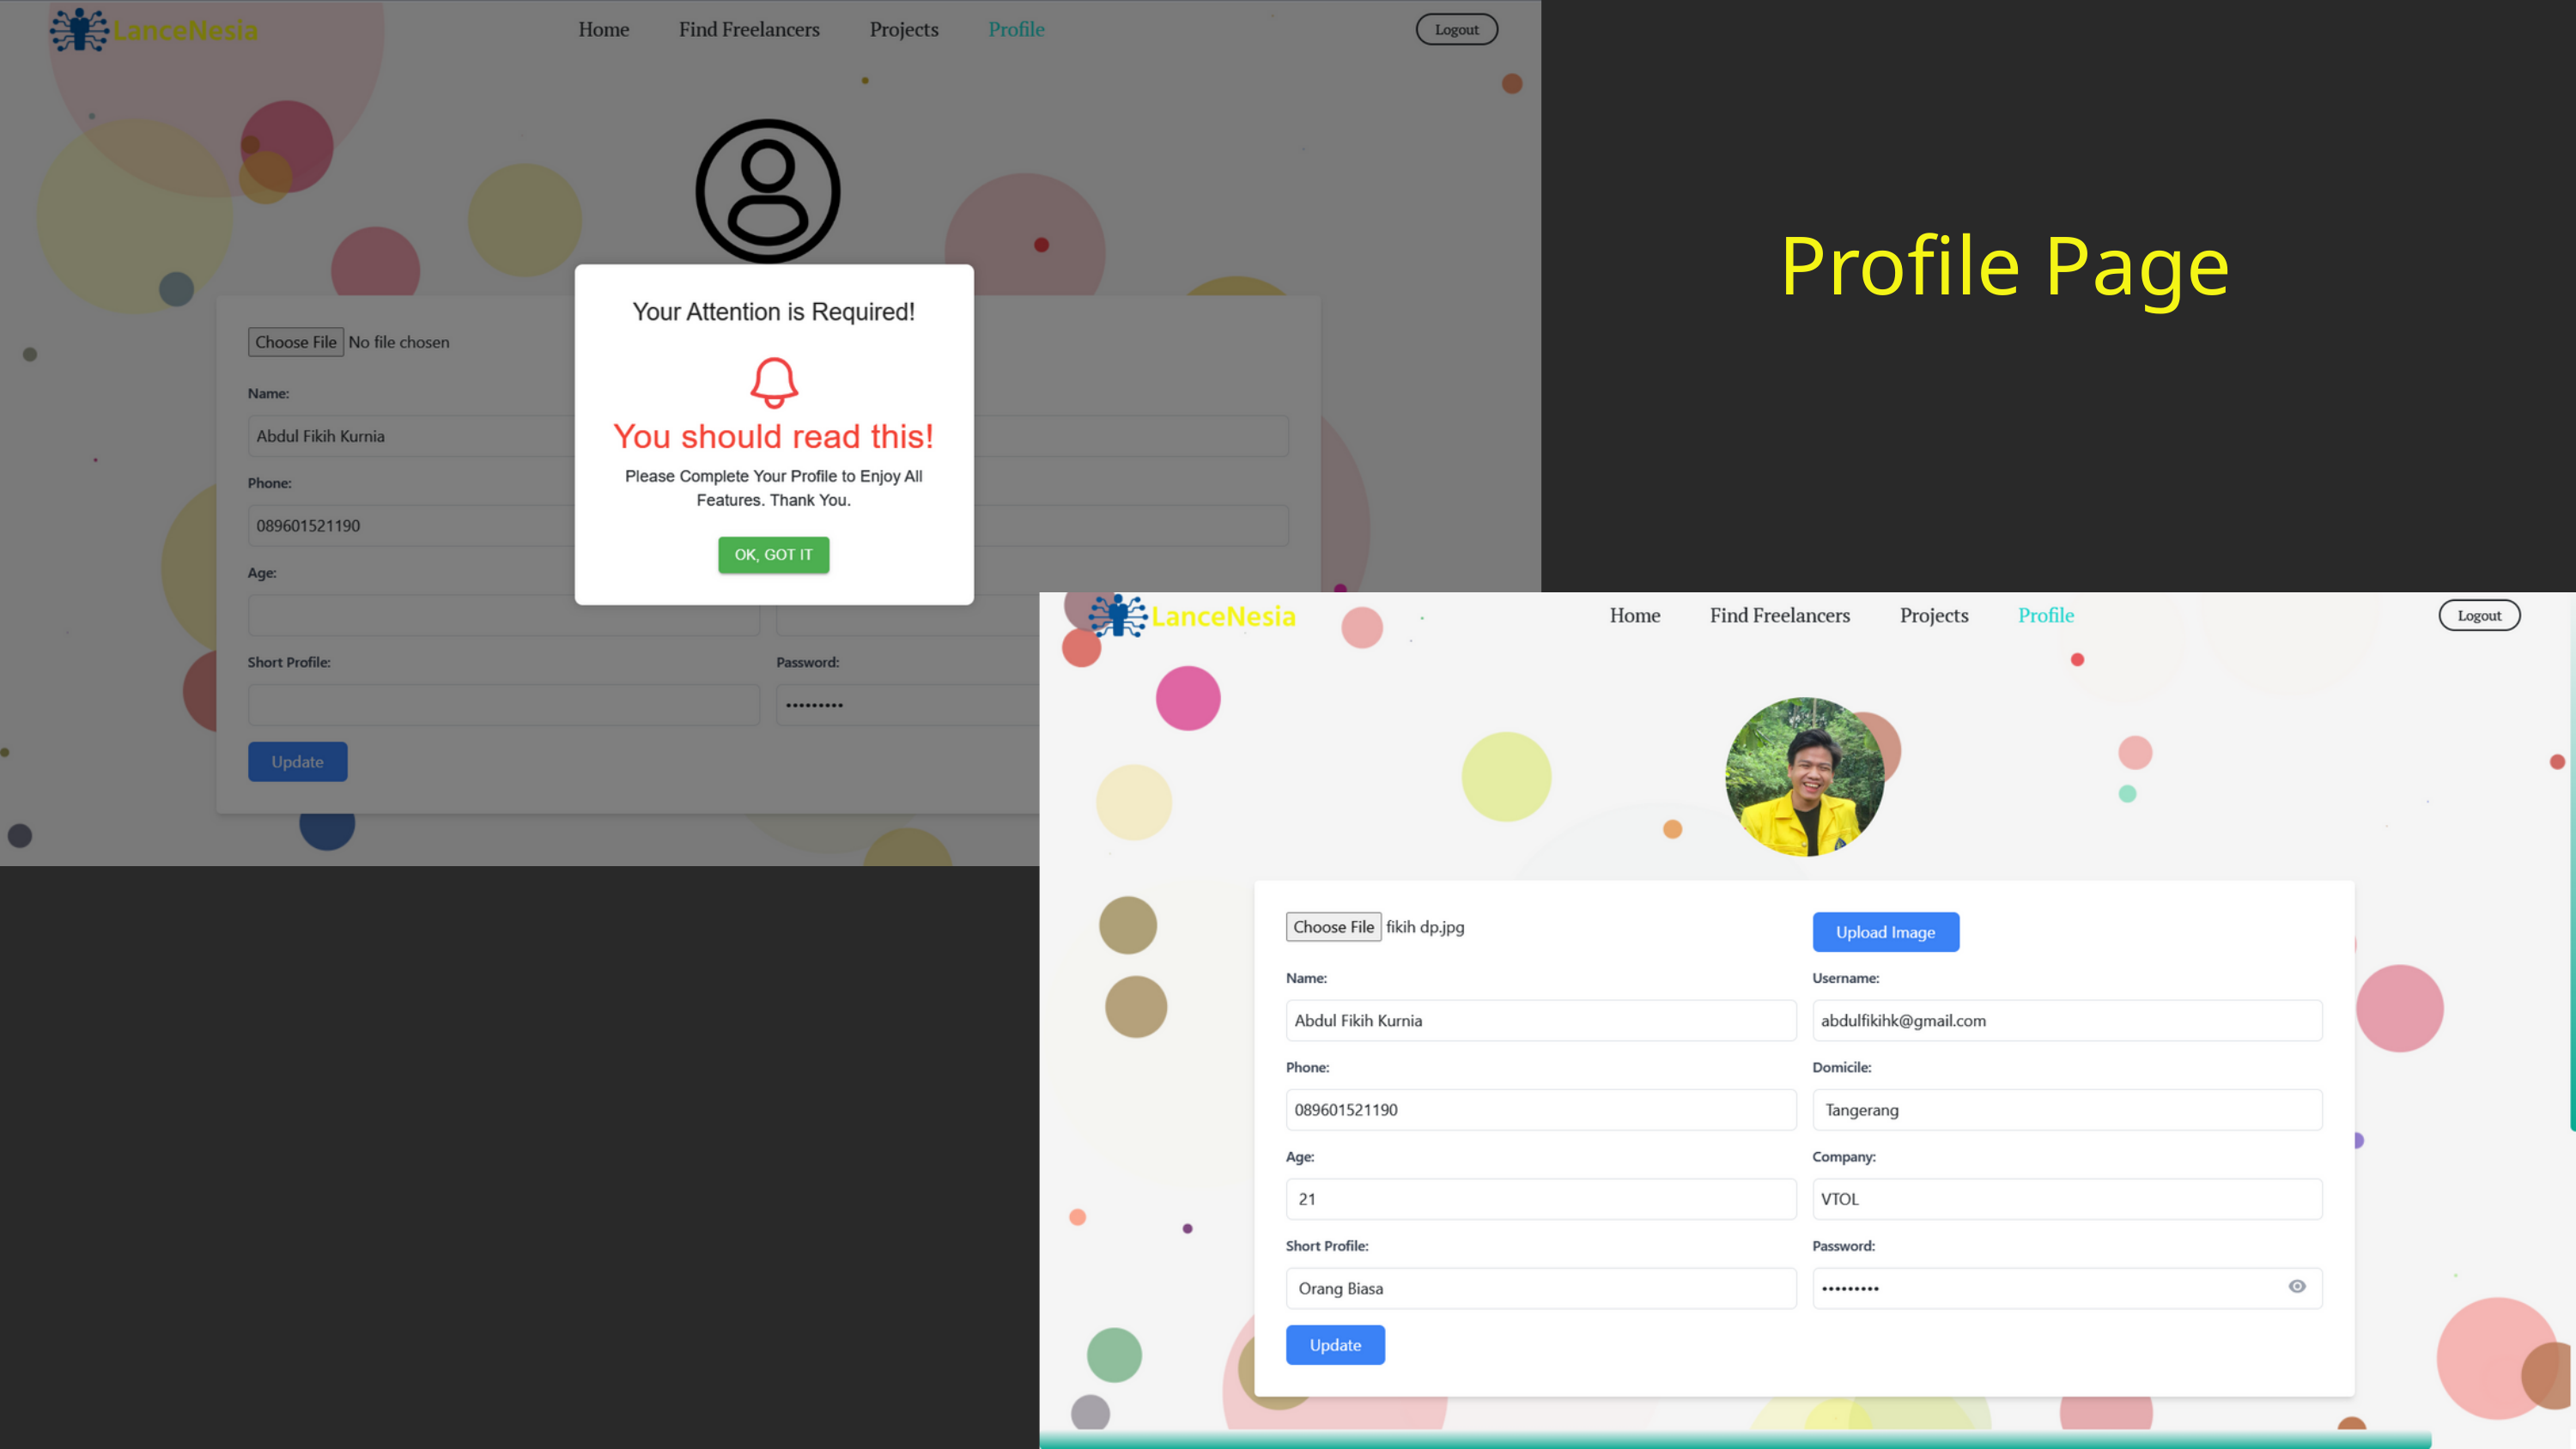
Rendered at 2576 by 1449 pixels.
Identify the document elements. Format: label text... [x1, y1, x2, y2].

text_box [1039, 592, 2576, 1449]
text_box [0, 0, 1542, 867]
text_box Profile Page [1778, 215, 2351, 312]
